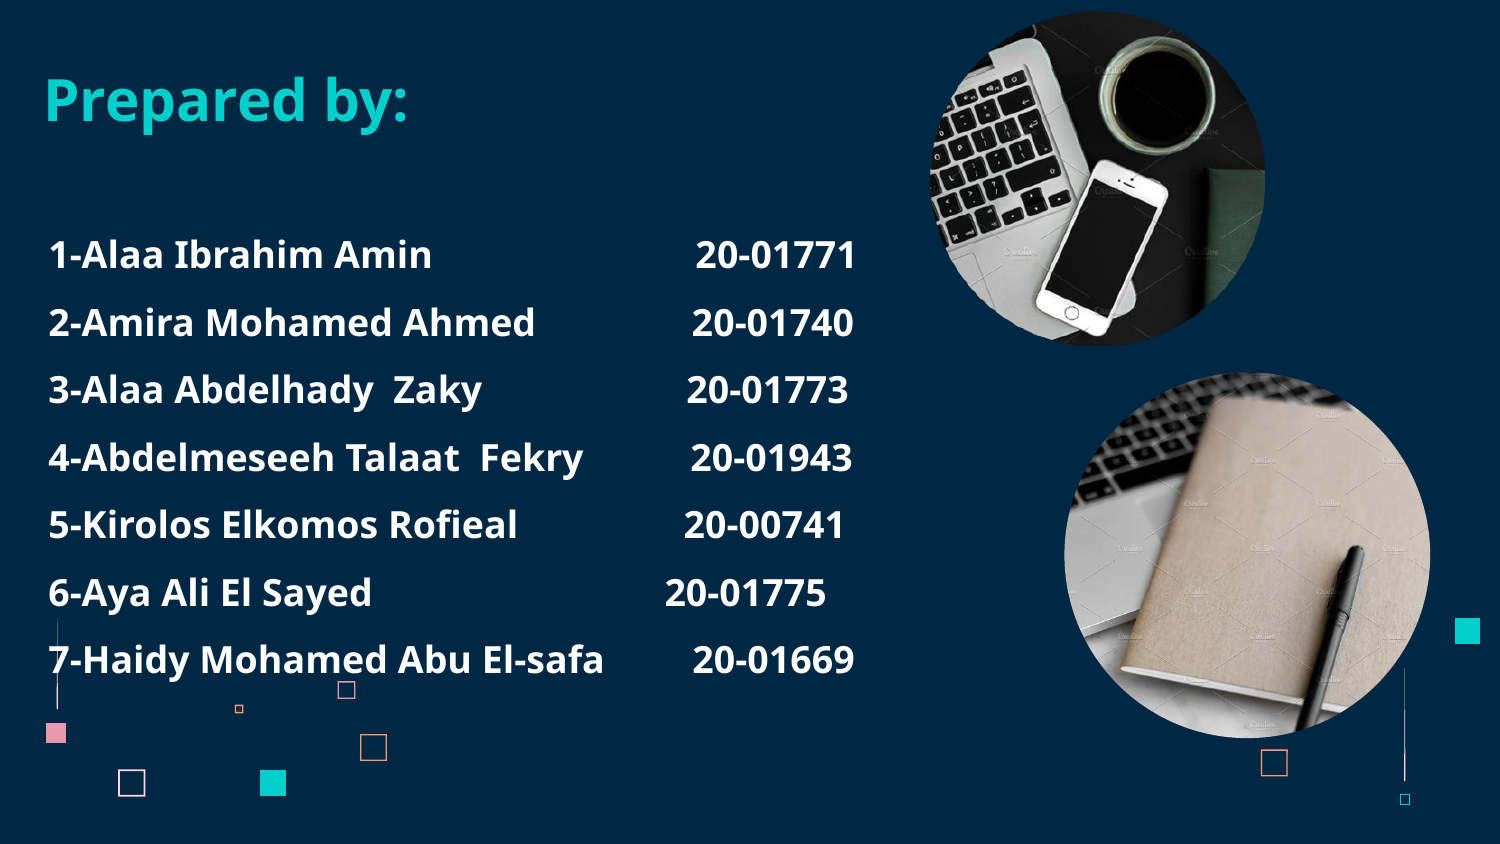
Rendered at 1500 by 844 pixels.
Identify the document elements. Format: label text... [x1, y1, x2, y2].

text_box Prepared by: [28, 16, 724, 148]
picture [1064, 372, 1431, 739]
text_box 1-Alaa Ibrahim Amin 20-01771 2-Amira Mohamed Ahmed 20-01740 3-Alaa Abdelhady Zaky 20-01773 4-Abdelmeseeh Talaat Fekry 20-01943 5-Kirolos Elkomos Rofieal 20-00741 6-Aya Ali El Sayed 20-01775 7-Haidy Mohamed Abu El-safa 20-01669 [14, 193, 890, 844]
picture [929, 10, 1265, 346]
